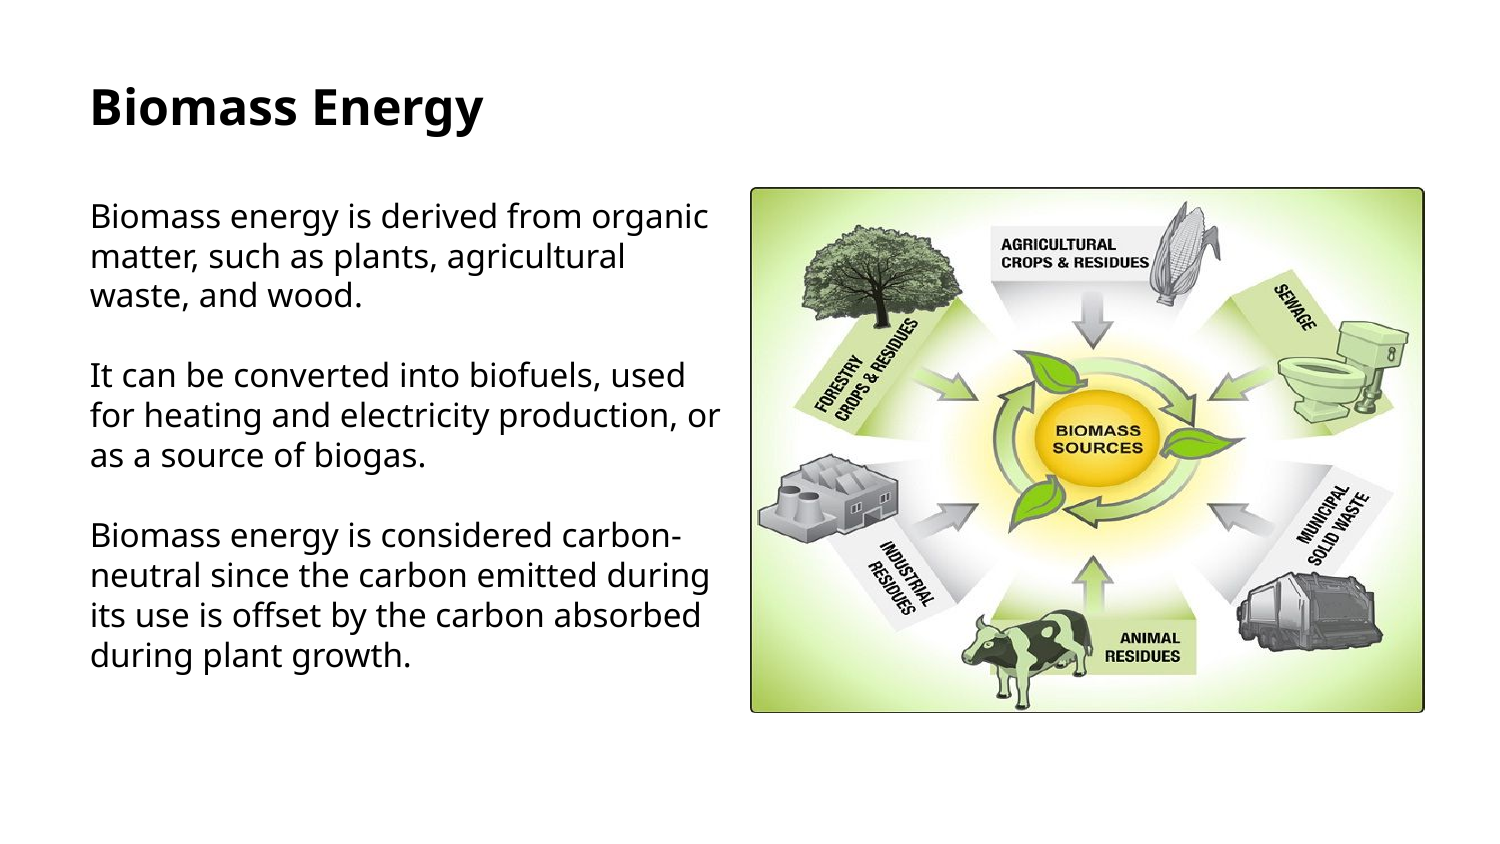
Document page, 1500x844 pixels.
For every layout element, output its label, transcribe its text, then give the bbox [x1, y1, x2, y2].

picture [749, 187, 1425, 713]
text_box Biomass energy is derived from organic matter, such as plants, agricultural waste, and wood. It can be converted into biofuels, used for heating and electricity production, or as a source of biogas. Biomass energy is considered carbon-neutral since the carbon emitted during its use is offset by the carbon absorbed during plant growth. [74, 187, 749, 713]
text_box Biomass Energy [74, 37, 1425, 173]
